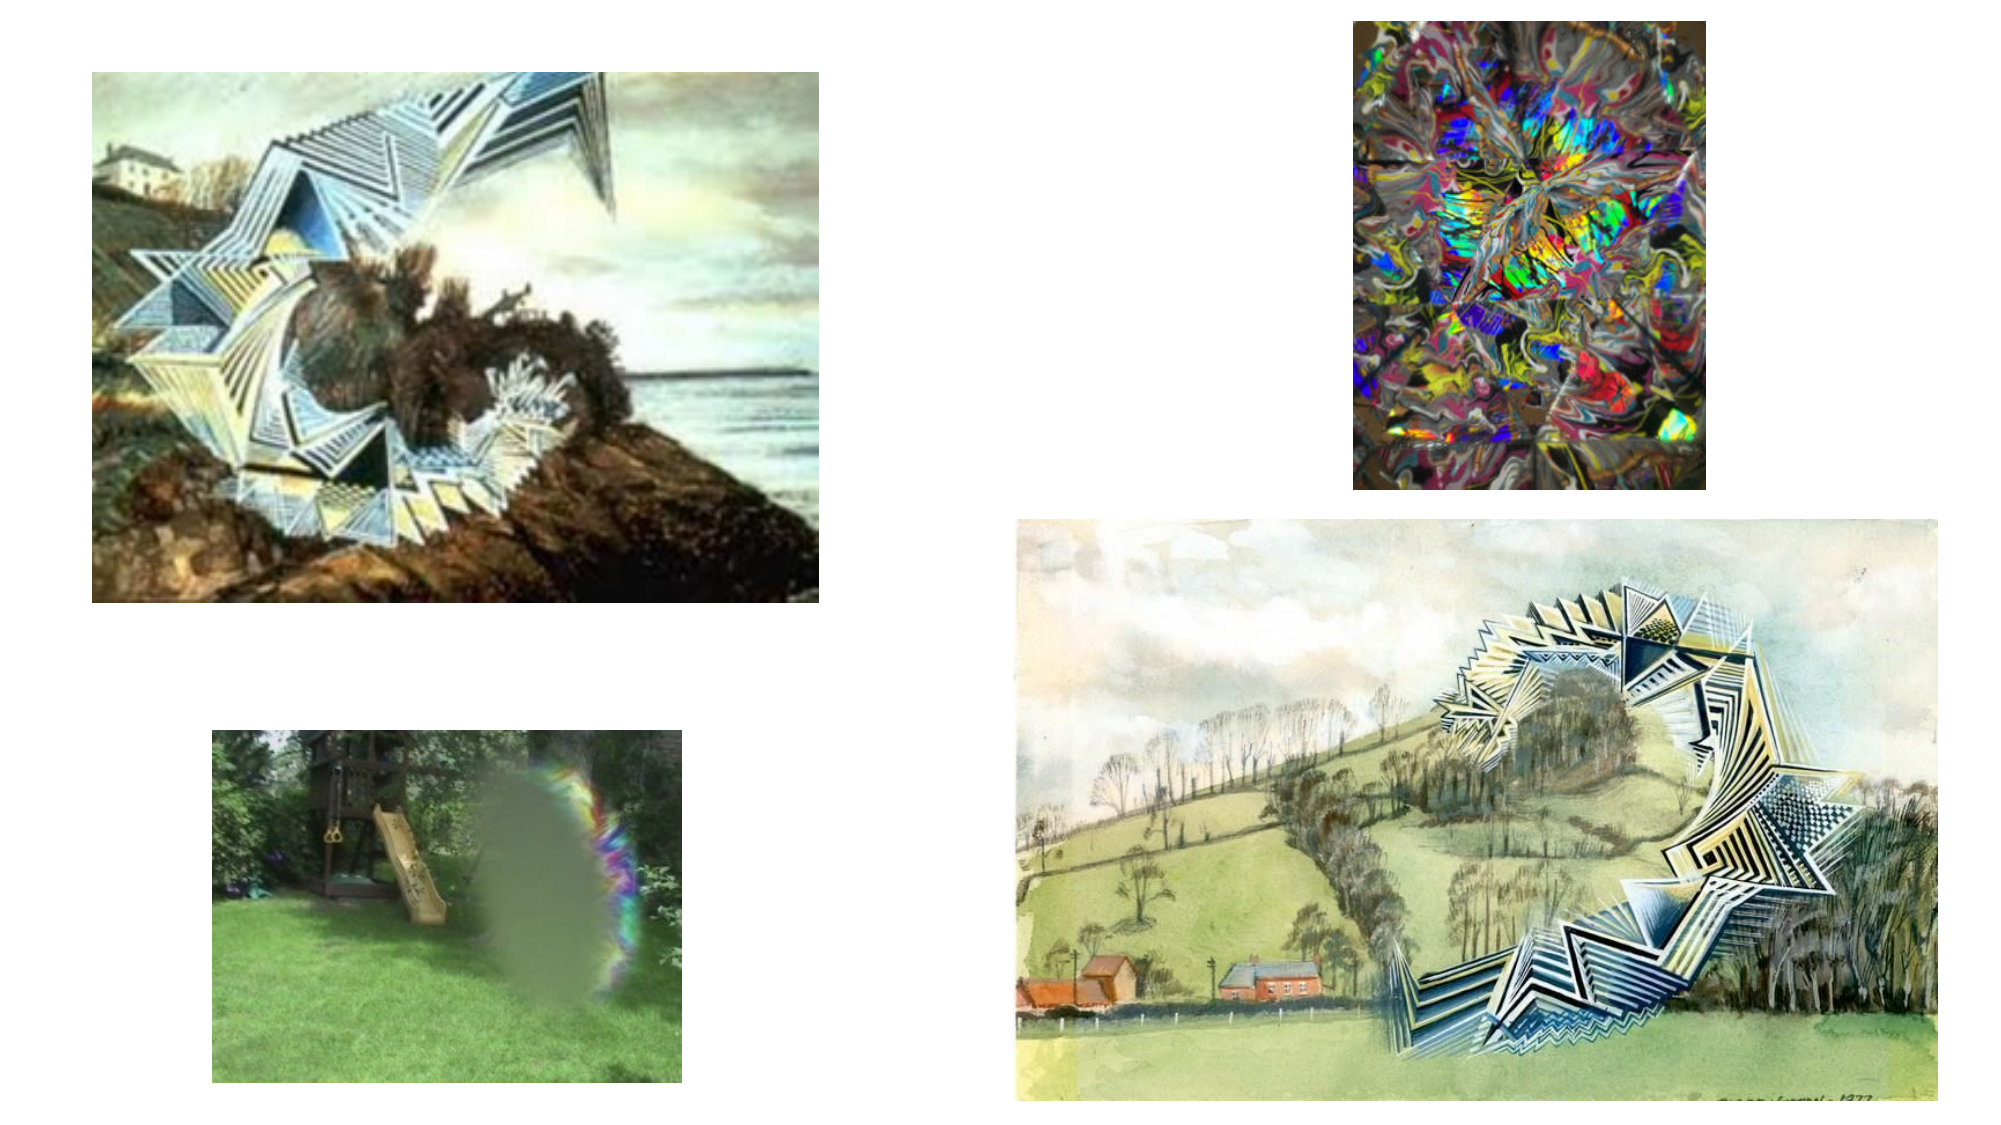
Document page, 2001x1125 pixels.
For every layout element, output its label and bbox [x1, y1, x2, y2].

picture [1013, 519, 1938, 1101]
picture [1353, 20, 1706, 490]
picture [92, 72, 819, 603]
picture [212, 730, 682, 1083]
